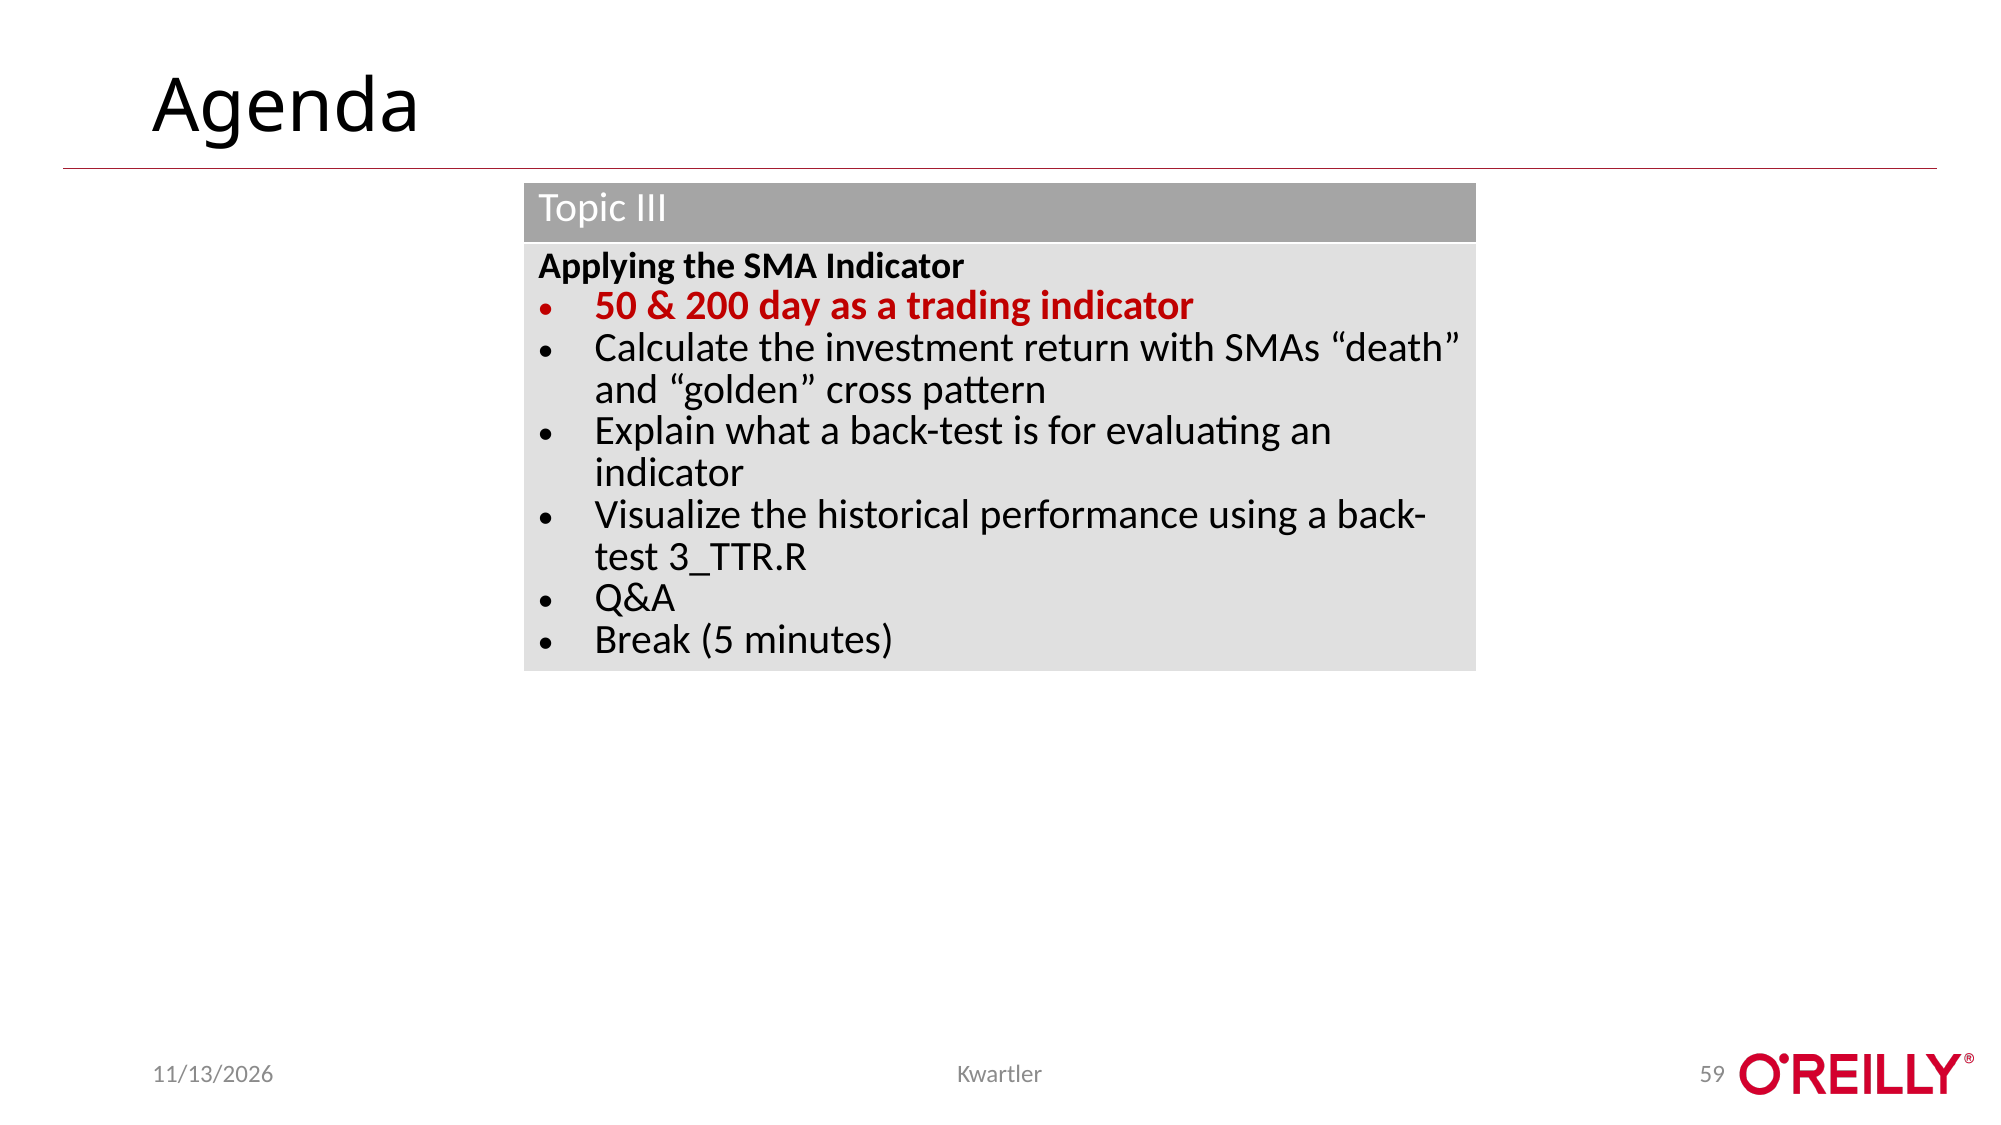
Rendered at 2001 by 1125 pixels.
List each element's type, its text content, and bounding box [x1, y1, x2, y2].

table_cell Applying the SMA Indicator 50 & 200 day as a trading indicator Calculate the investment return with SMAs “death” and “golden” cross pattern Explain what a back-test is for evaluating an indicator Visualize the historical performance using a back-test 3_TTR.R Q&A Break (5 minutes) [524, 244, 1476, 671]
text_box 59 [1412, 1042, 1741, 1103]
picture [1741, 1050, 1975, 1096]
title Agenda [137, 59, 1863, 156]
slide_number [137, 1042, 588, 1103]
footer Kwartler [662, 1042, 1338, 1103]
table_header Topic III [524, 183, 1476, 242]
